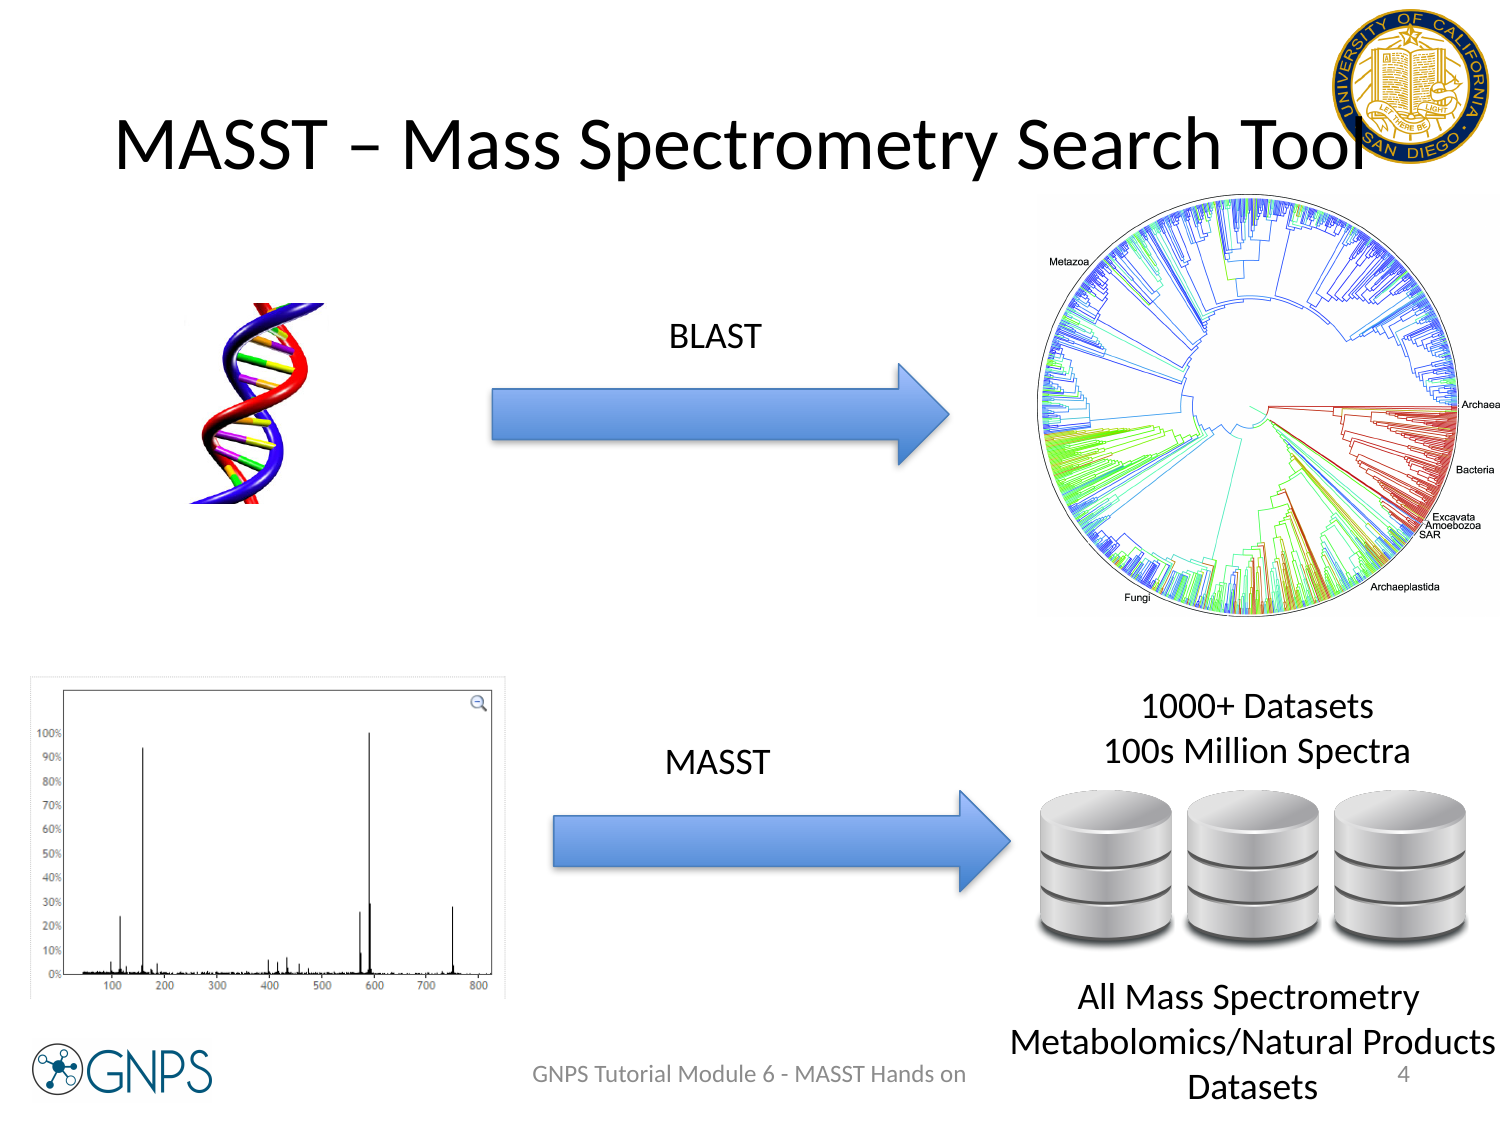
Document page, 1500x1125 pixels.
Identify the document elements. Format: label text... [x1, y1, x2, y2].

text_box All Mass Spectrometry Metabolomics/Natural Products Datasets [994, 964, 1500, 1115]
picture [1279, 7, 1500, 165]
picture [28, 674, 507, 999]
picture [183, 302, 329, 504]
text_box 1000+ Datasets 100s Million Spectra [1088, 673, 1427, 779]
text_box [491, 363, 950, 466]
picture [31, 1038, 212, 1103]
footer GNPS Tutorial Module 6 - MASST Hands on [512, 1042, 988, 1103]
title MASST – Mass Spectrometry Search Tool [75, 45, 1425, 233]
picture [1032, 790, 1474, 954]
text_box MASST [649, 730, 786, 790]
picture [1036, 194, 1500, 617]
text_box BLAST [654, 303, 778, 363]
text_box [552, 789, 1011, 893]
slide_number 4 [1074, 1042, 1425, 1103]
